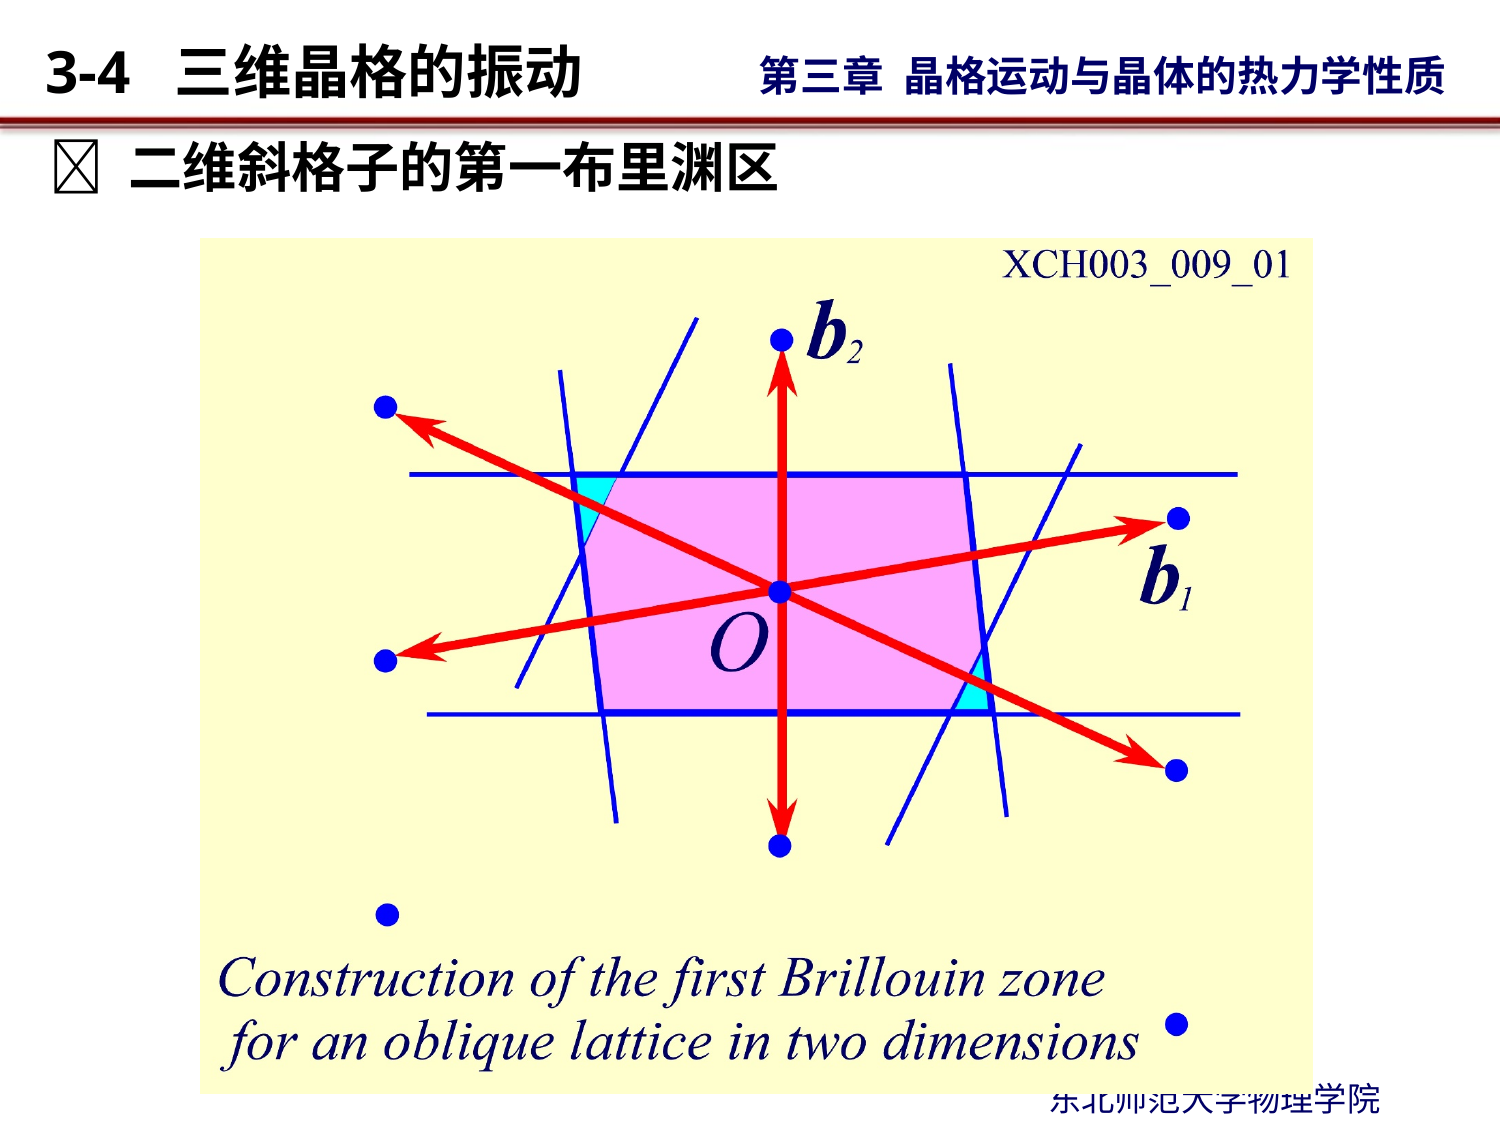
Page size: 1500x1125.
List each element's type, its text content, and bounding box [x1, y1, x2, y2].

picture [0, 0, 1500, 1125]
text_box  二维斜格子的第一布里渊区 [34, 125, 795, 206]
